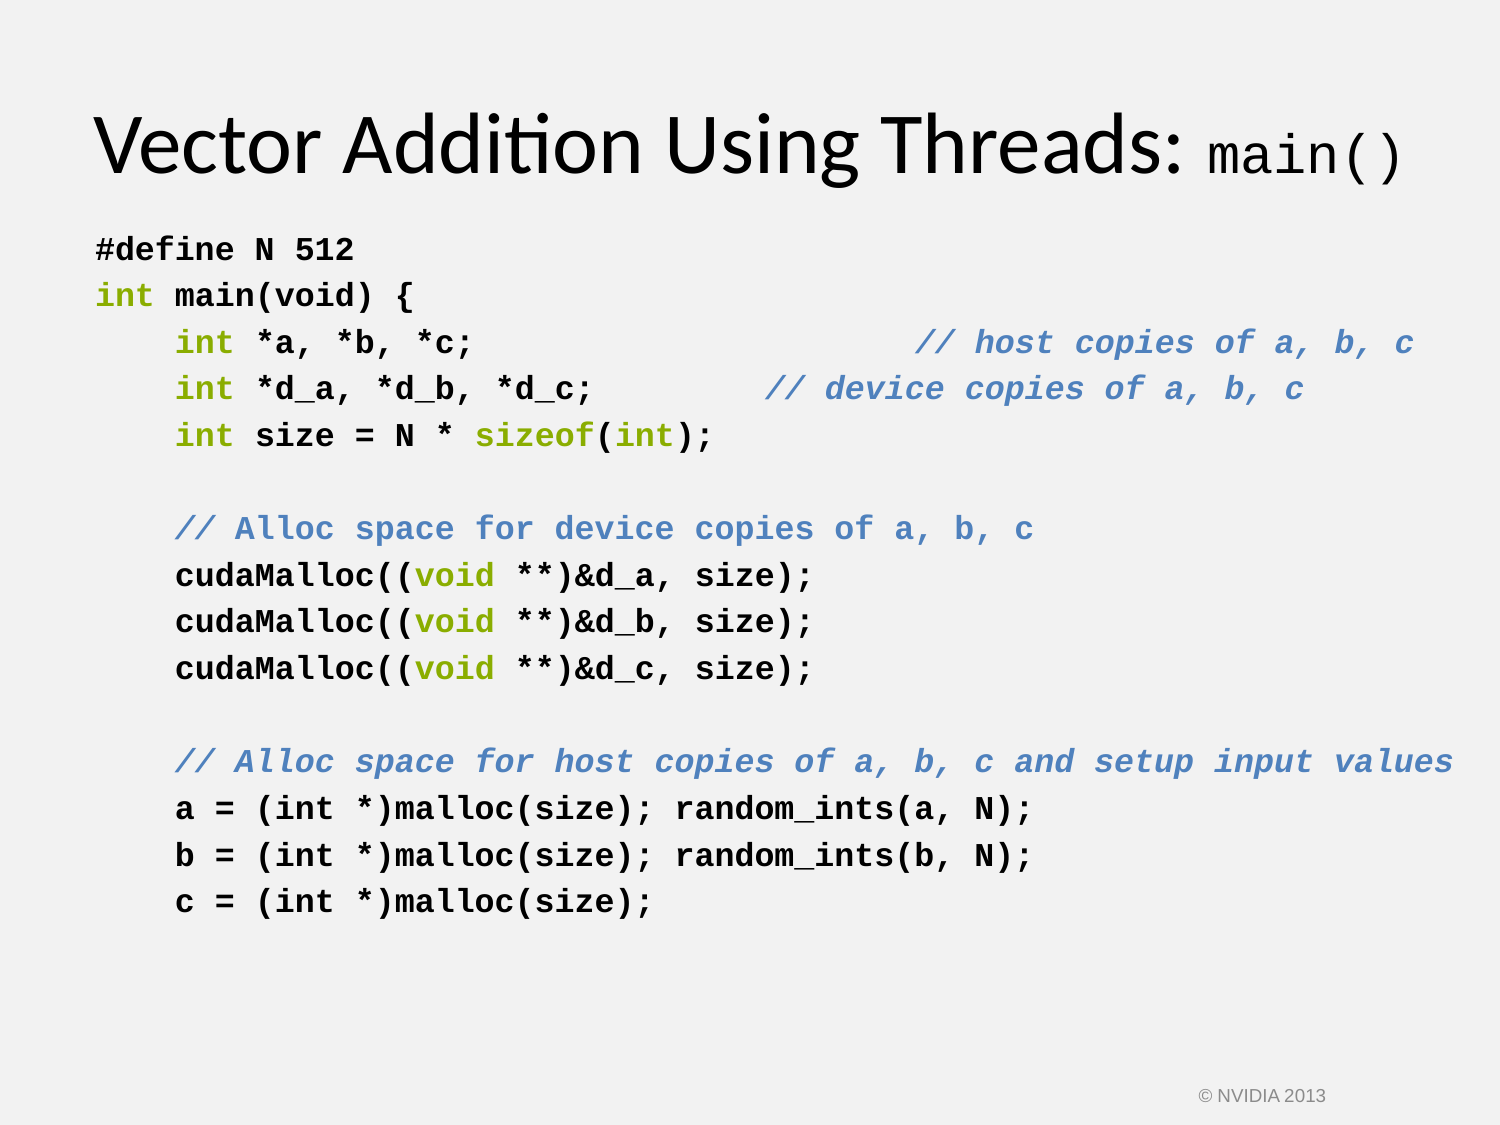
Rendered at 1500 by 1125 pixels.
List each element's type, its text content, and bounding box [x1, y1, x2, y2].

footer © NVIDIA 2013 [1025, 1065, 1500, 1125]
text_box #define N 512 int main(void) { int *a, *b, *c; // host copies of a, b, c int *d_a, *d_b, *d_c; // device copies of a, b, c int size = N * sizeof(int); // Alloc space for device copies of a, b, c cudaMalloc((void **)&d_a, size); cudaMalloc((void **)&d_b, size); cudaMalloc((void **)&d_c, size); // Alloc space for host copies of a, b, c and setup input values a = (int *)malloc(size); random_ints(a, N); b = (int *)malloc(size); random_ints(b, N); c = (int *)malloc(size); [0, 219, 1500, 1072]
title Vector Addition Using Threads: main() [75, 45, 1425, 219]
